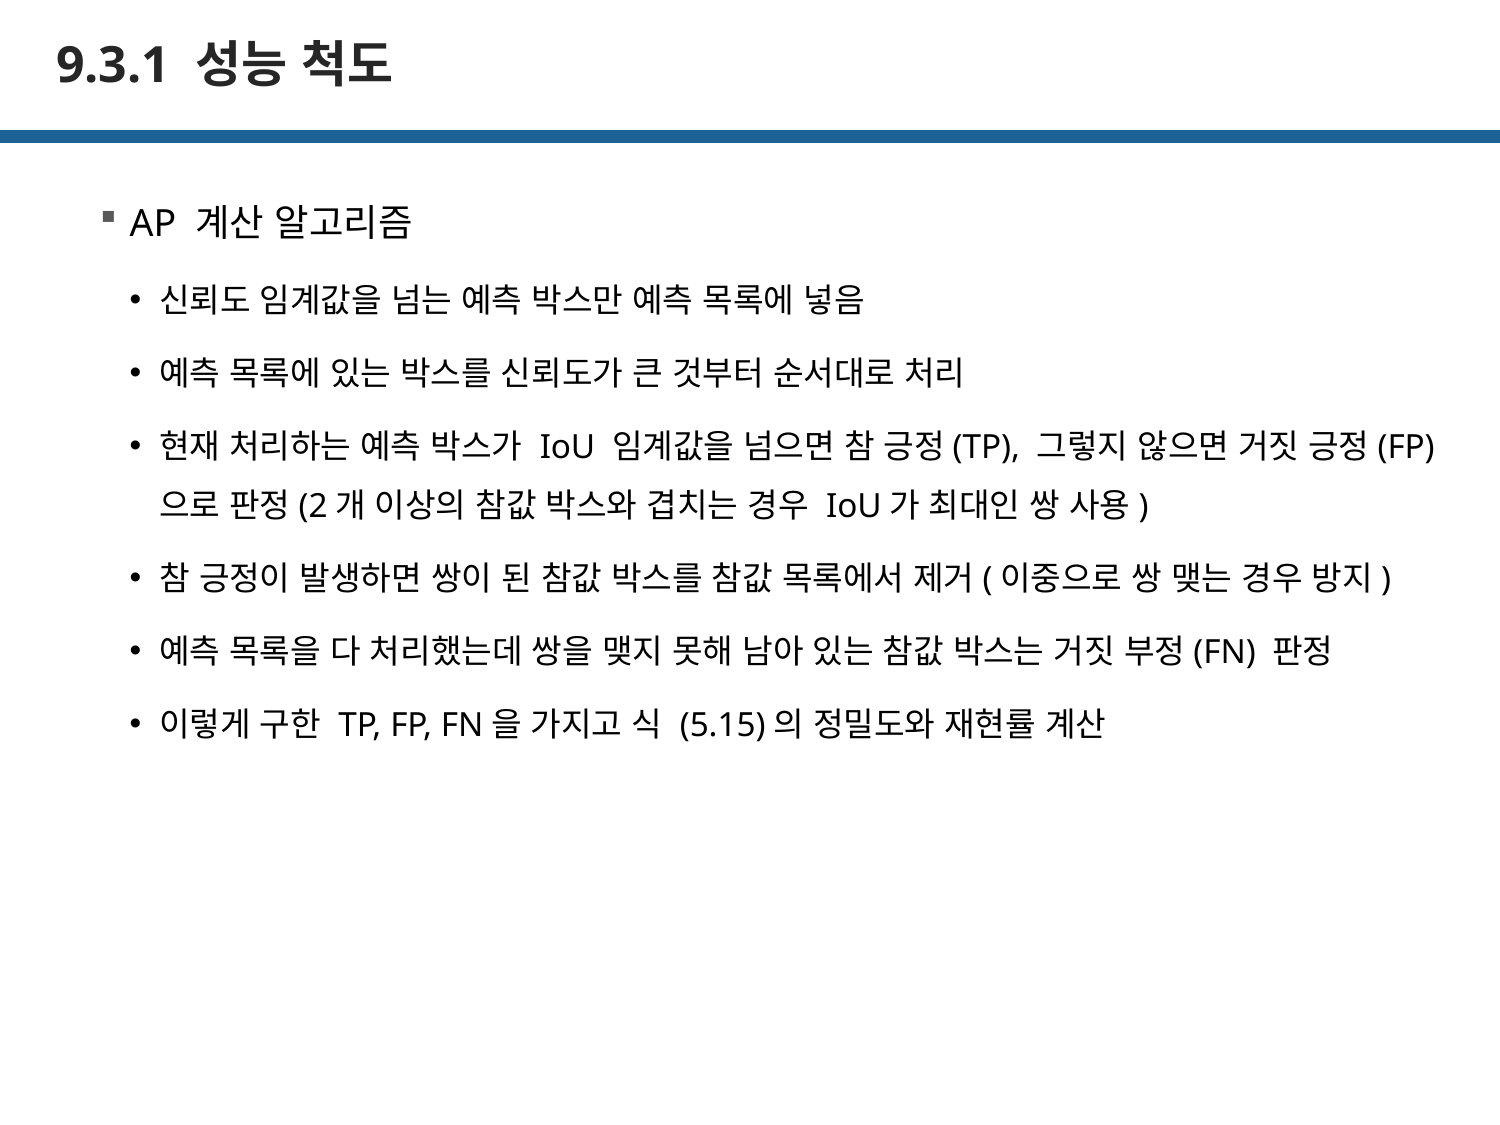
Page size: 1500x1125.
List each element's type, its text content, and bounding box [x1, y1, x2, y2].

list AP 계산 알고리즘 신뢰도 임계값을 넘는 예측 박스만 예측 목록에 넣음 예측 목록에 있는 박스를 신뢰도가 큰 것부터 순서대로 처리 현재 처리하는 예측 박스가 IoU 임계값을 넘으면 참 긍정(TP), 그렇지 않으면 거짓 긍정(FP)으로 판정(2개 이상의 참값 박스와 겹치는 경우 IoU가 최대인 쌍 사용) 참 긍정이 발생하면 쌍이 된 참값 박스를 참값 목록에서 제거(이중으로 쌍 맺는 경우 방지) 예측 목록을 다 처리했는데 쌍을 맺지 못해 남아 있는 참값 박스는 거짓 부정(FN) 판정 이렇게 구한 TP, FP, FN을 가지고 식 (5.15)의 정밀도와 재현률 계산 [41, 169, 1459, 1067]
title 9.3.1 성능 척도 [41, 17, 1282, 108]
